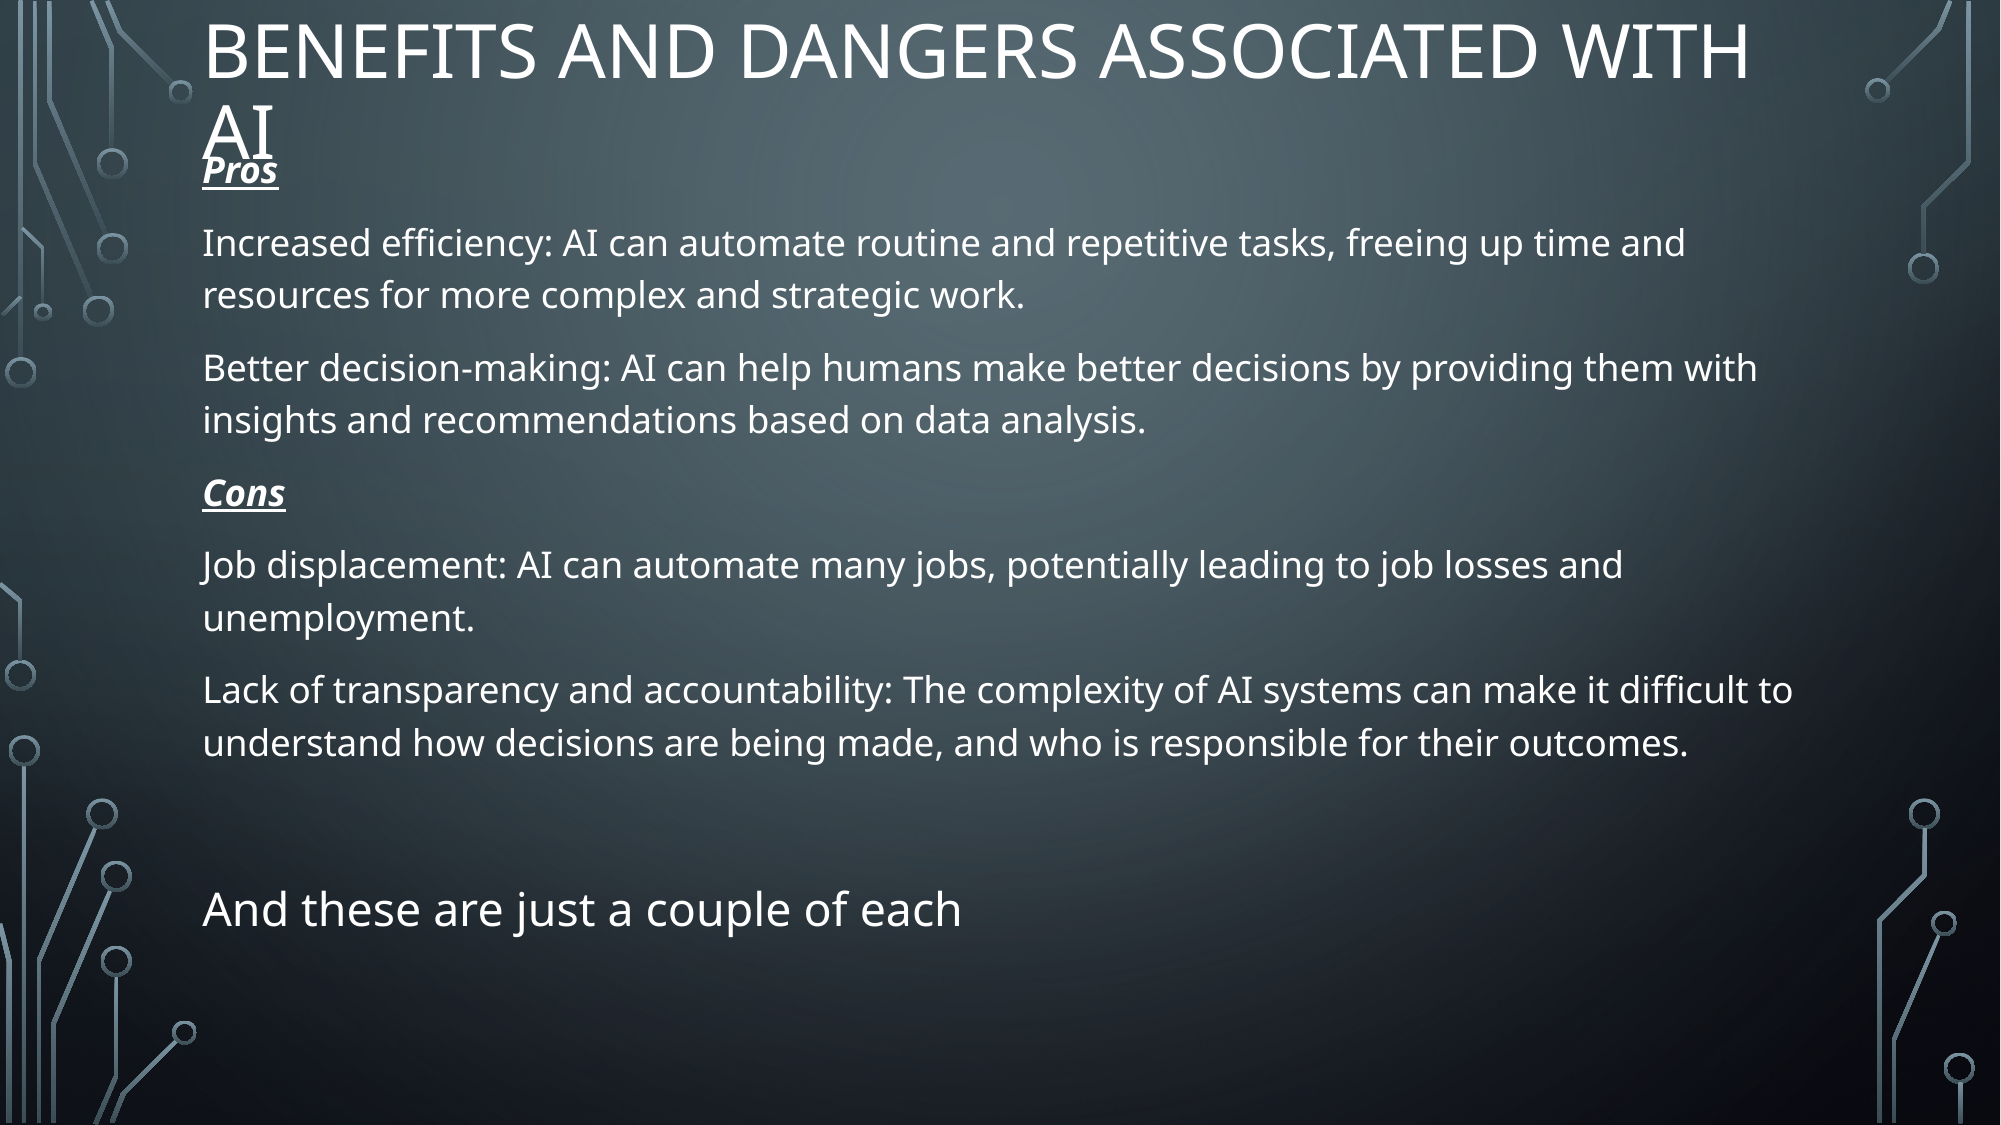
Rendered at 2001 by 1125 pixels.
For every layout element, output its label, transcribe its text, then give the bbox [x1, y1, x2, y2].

list Pros Increased efficiency: AI can automate routine and repetitive tasks, freeing up time and resources for more complex and strategic work. Better decision-making: AI can help humans make better decisions by providing them with insights and recommendations based on data analysis. Cons Job displacement: AI can automate many jobs, potentially leading to job losses and unemployment. Lack of transparency and accountability: The complexity of AI systems can make it difficult to understand how decisions are being made, and who is responsible for their outcomes. And these are just a couple of each [187, 130, 1813, 950]
title Benefits and dangers associated with AI [187, 0, 1813, 130]
